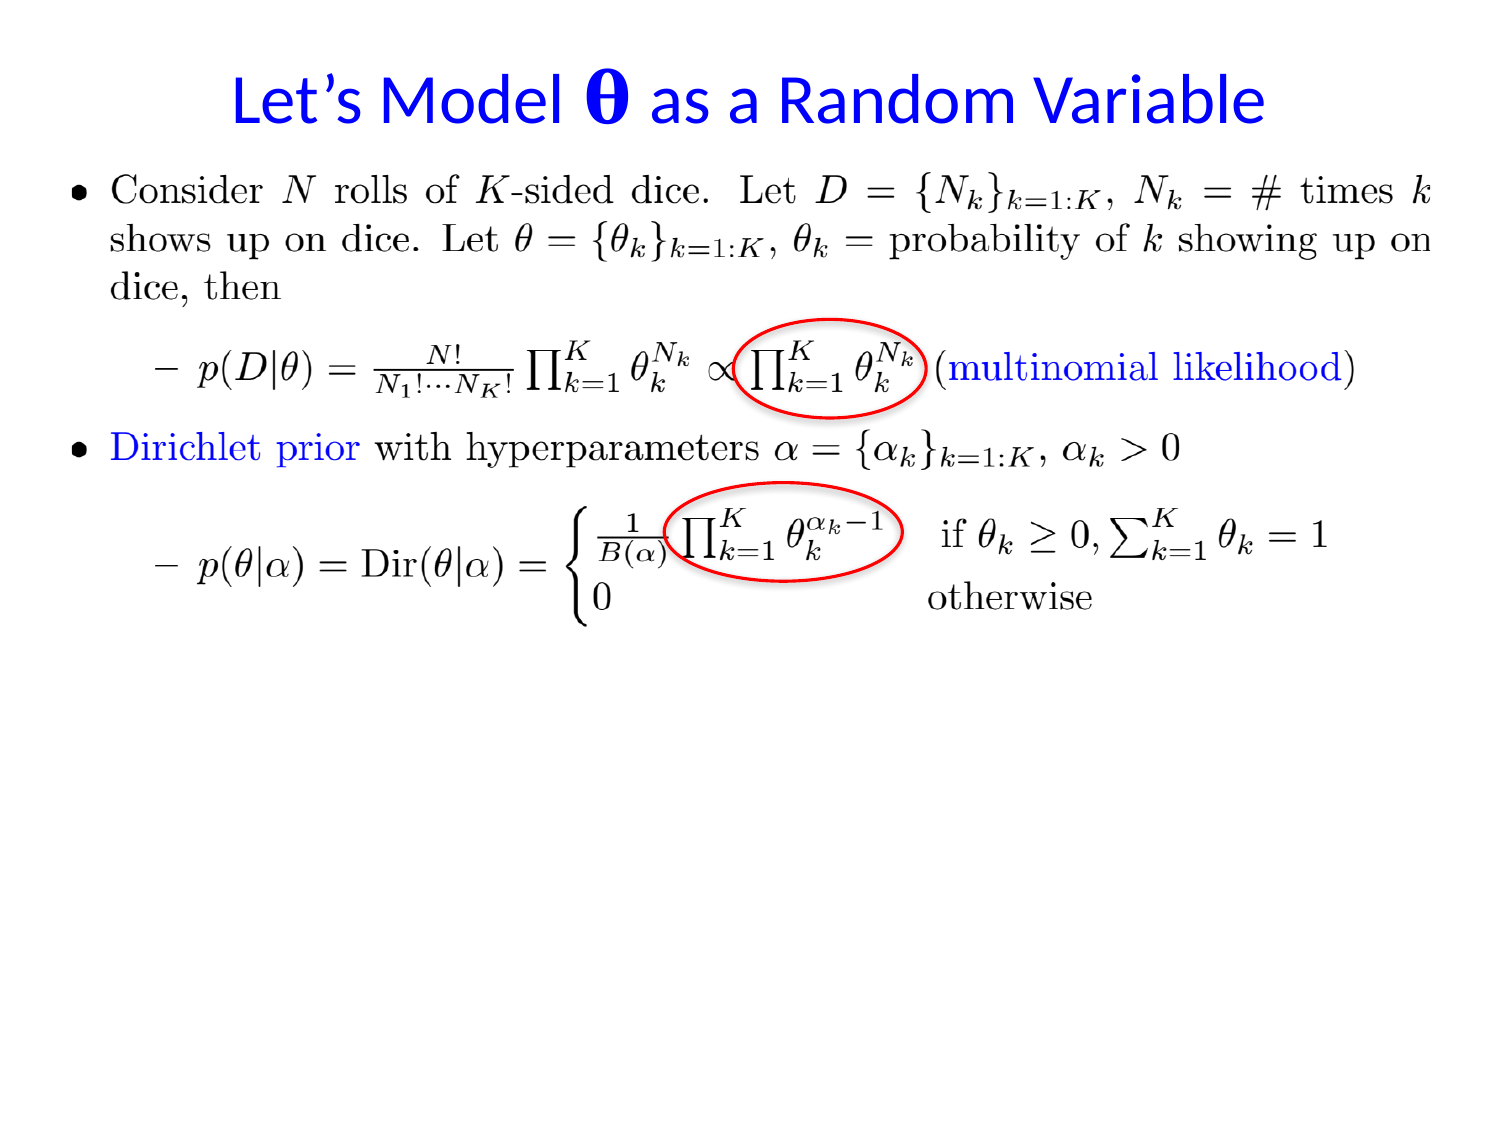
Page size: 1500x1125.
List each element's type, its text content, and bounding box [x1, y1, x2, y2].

picture [71, 172, 1431, 646]
title Let’s Model 𝛉 as a Random Variable [75, 1, 1425, 170]
